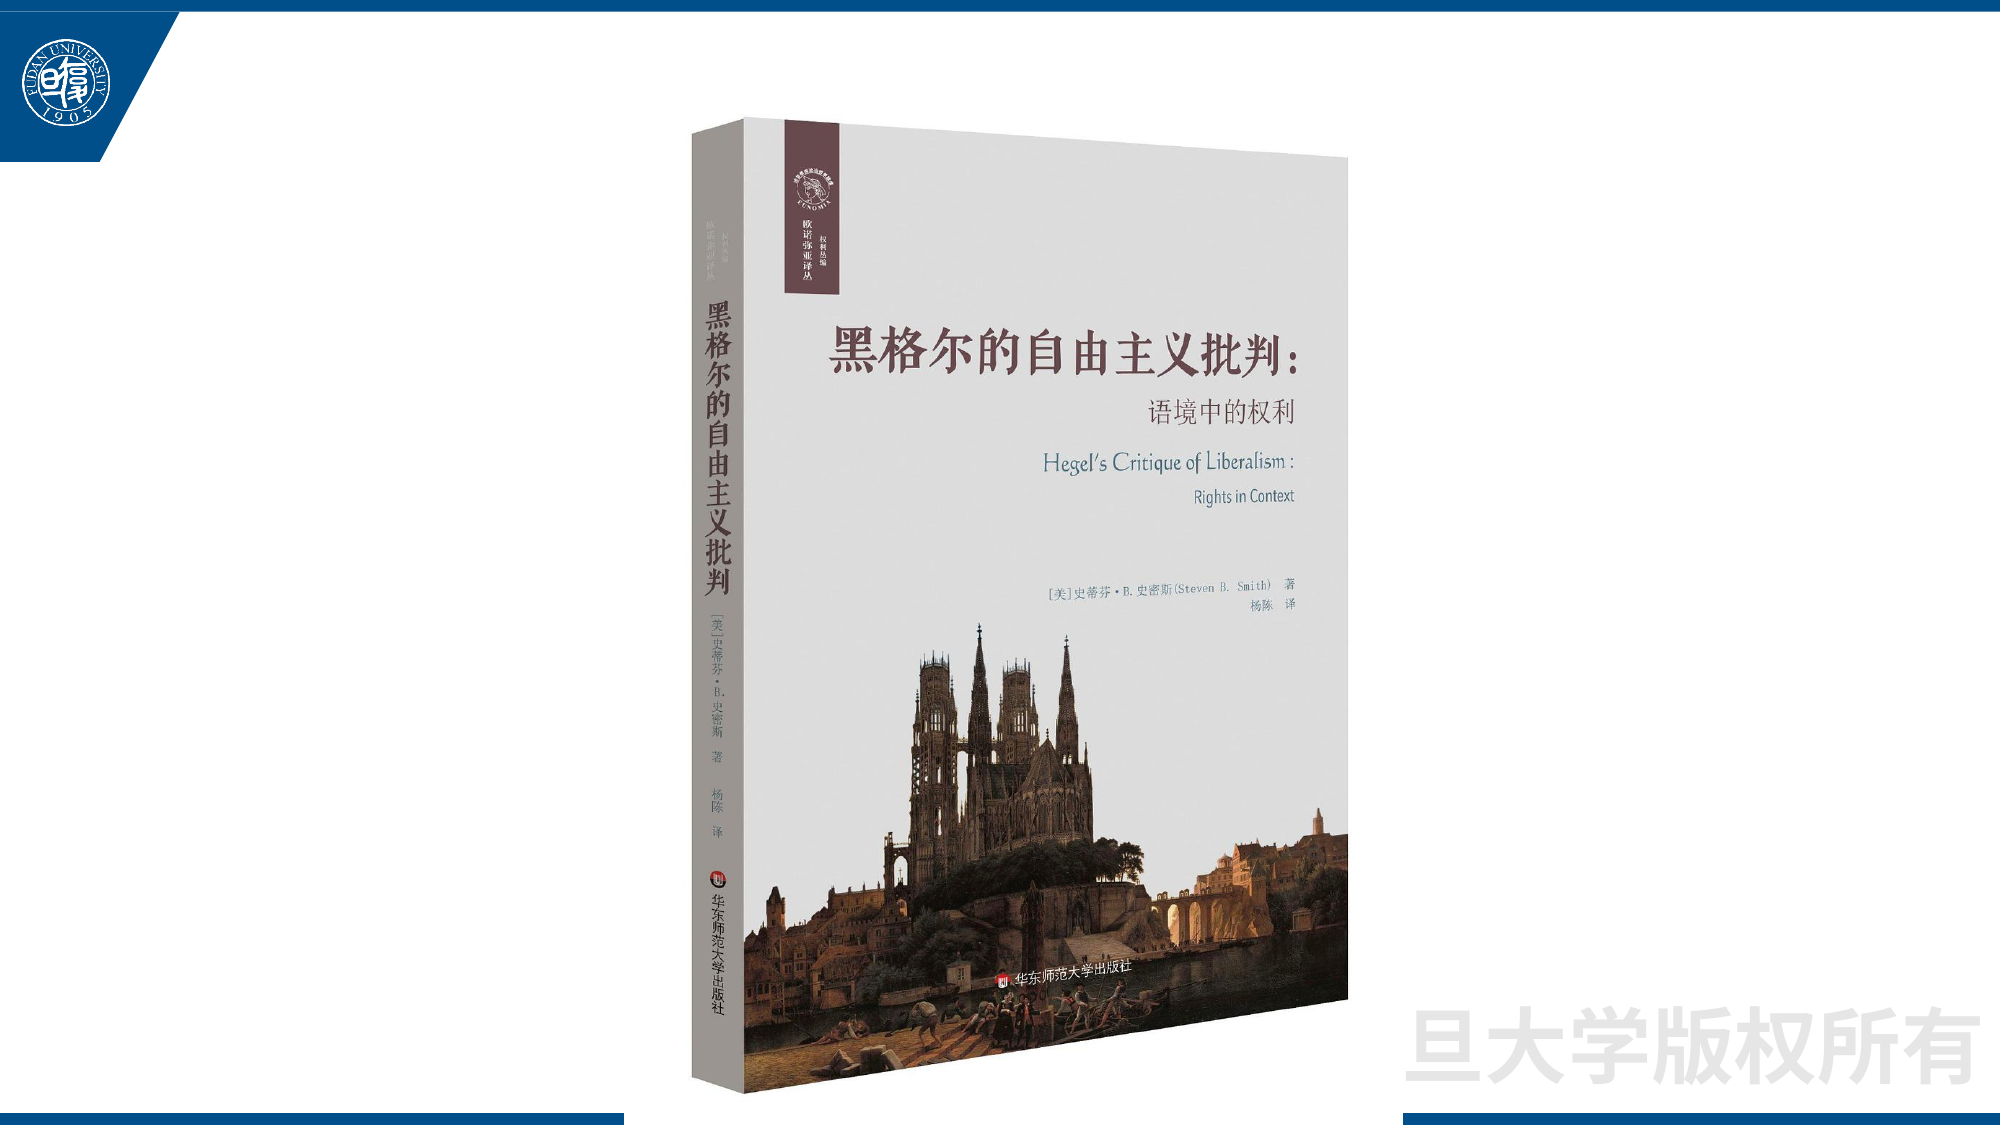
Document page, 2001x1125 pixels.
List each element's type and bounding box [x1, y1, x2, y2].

picture [22, 39, 110, 126]
list [624, 82, 1403, 1125]
